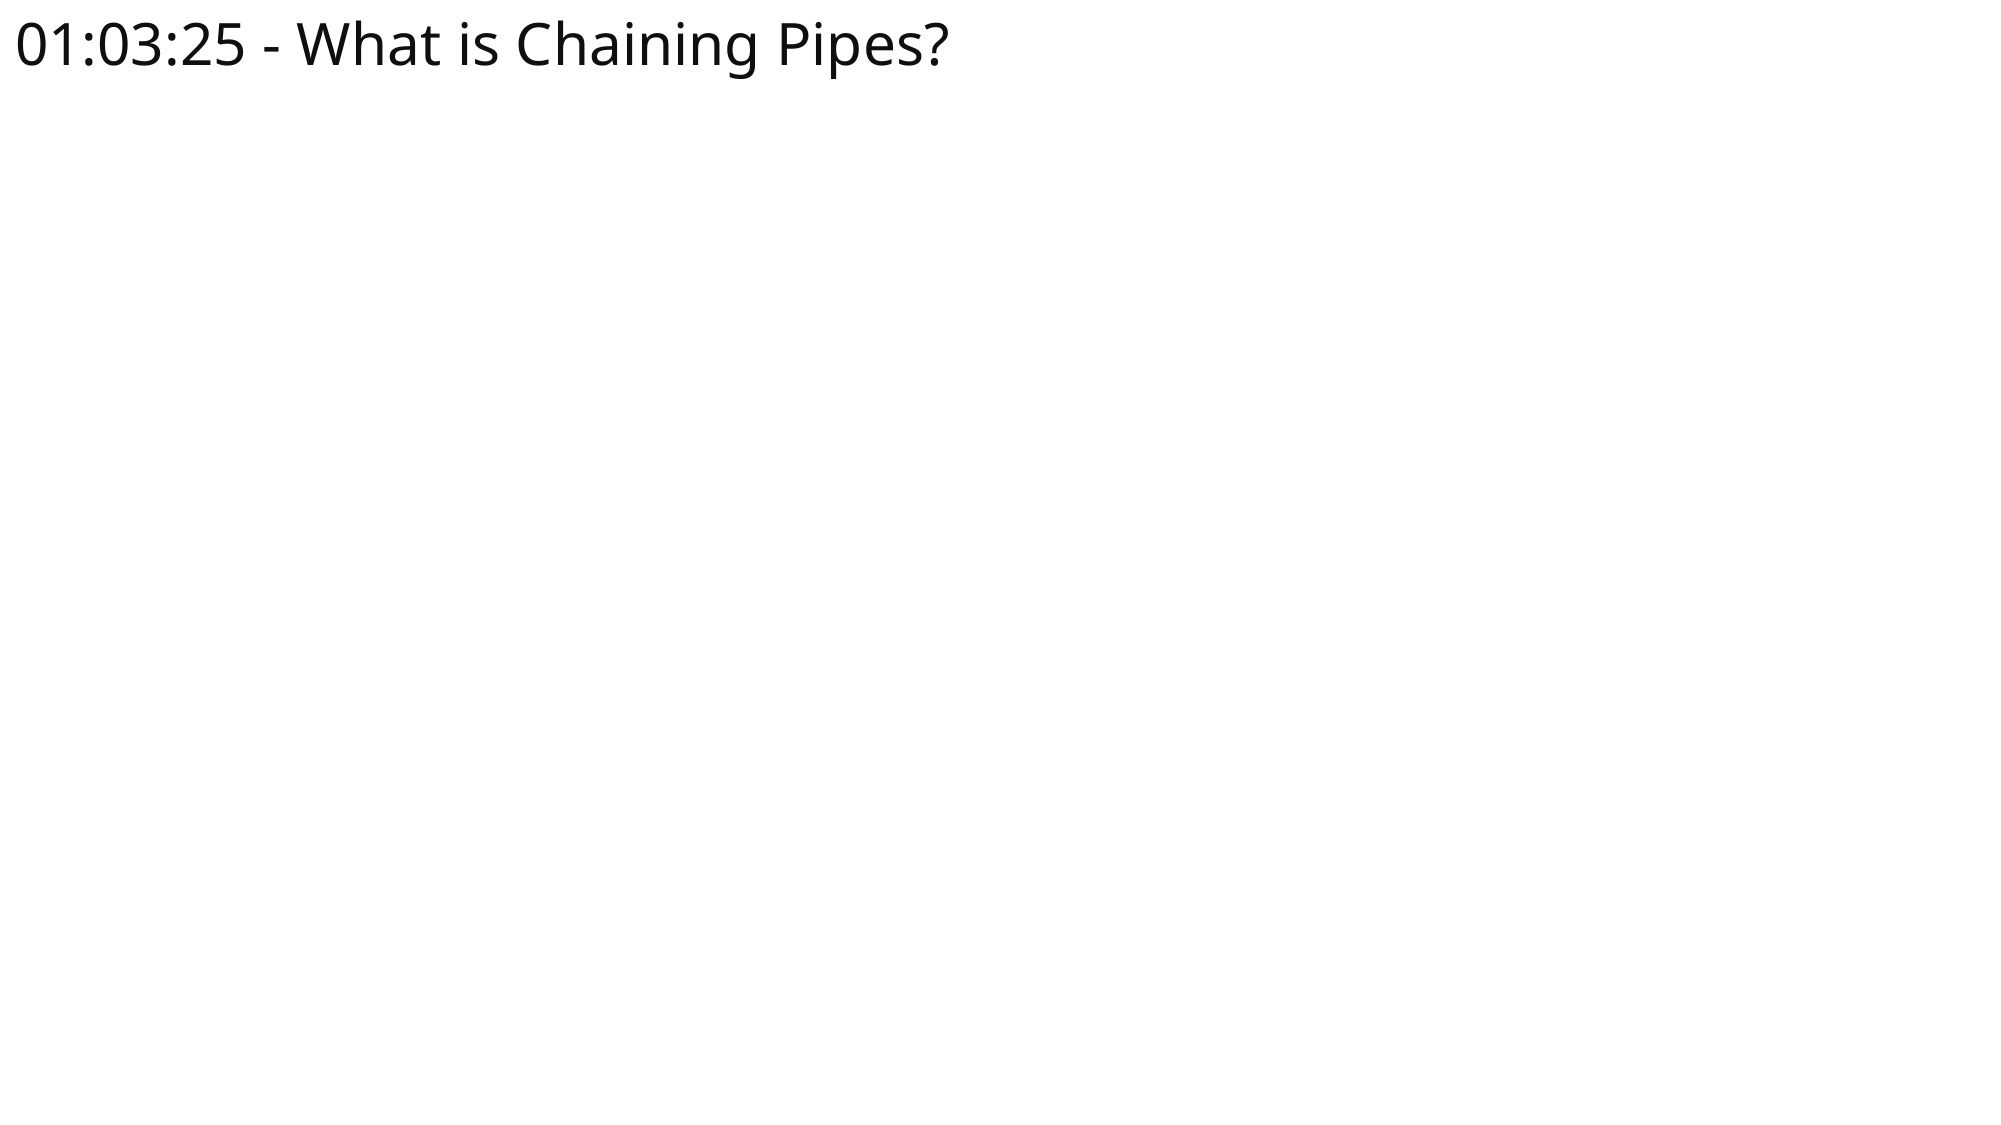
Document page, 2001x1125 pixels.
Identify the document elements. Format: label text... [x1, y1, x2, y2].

title 01:03:25 - What is Chaining Pipes? [0, 0, 2000, 88]
